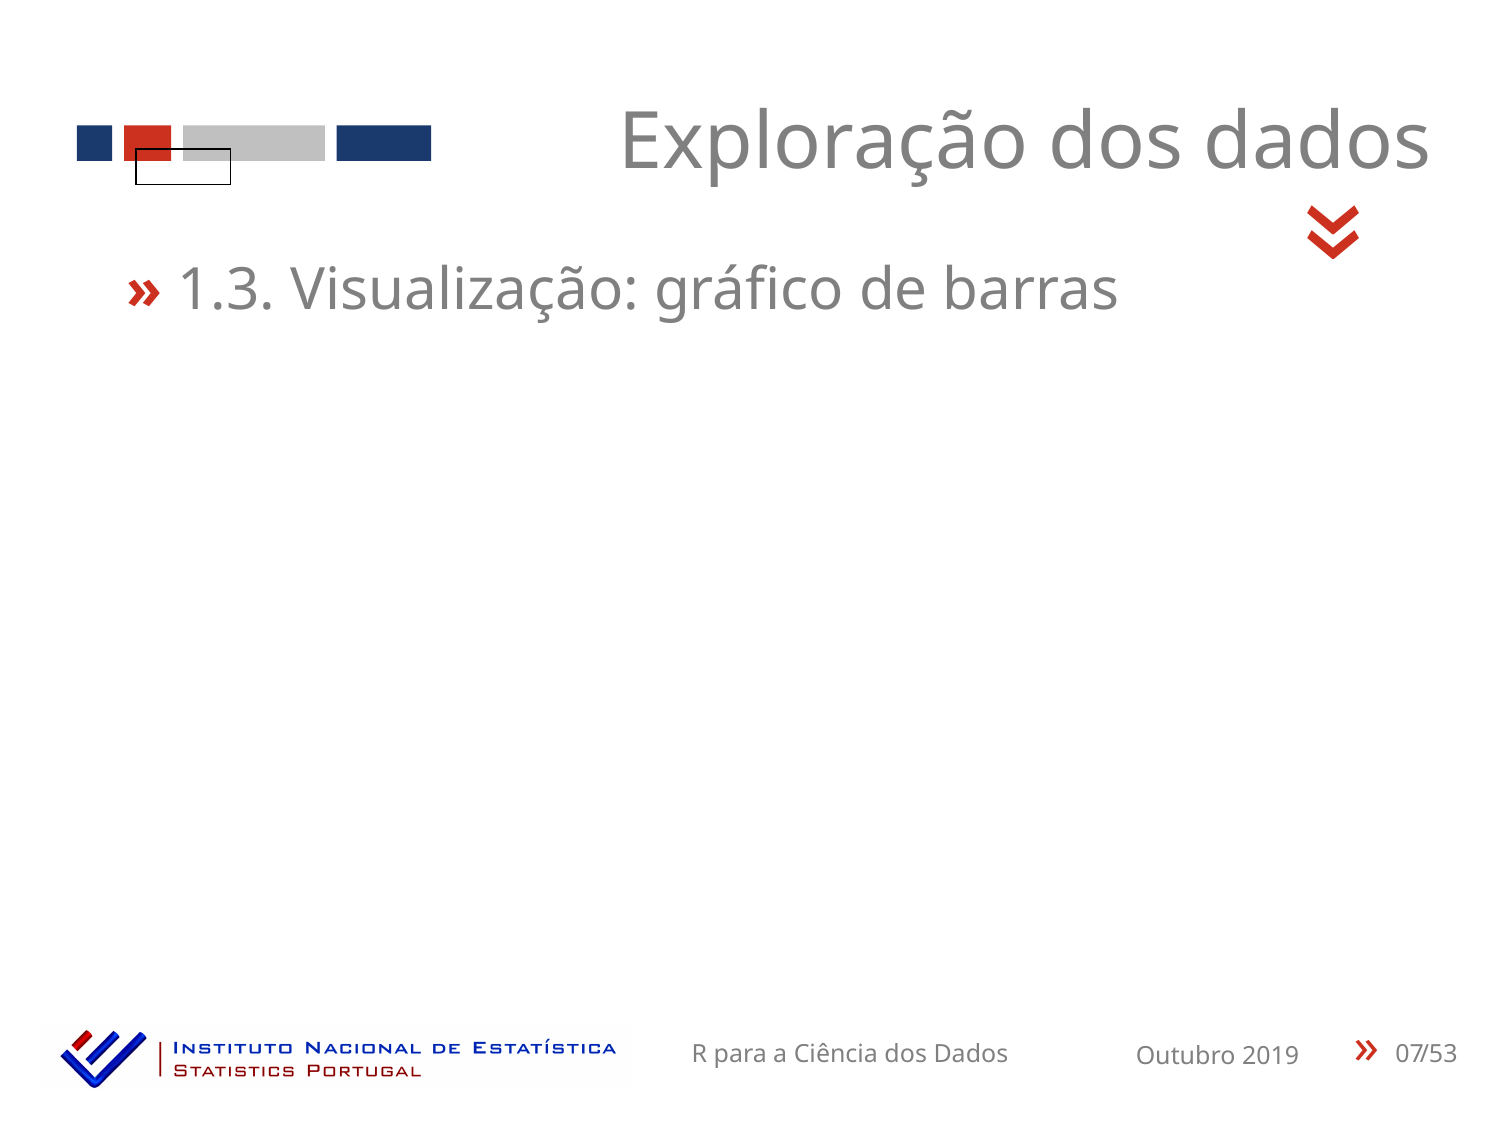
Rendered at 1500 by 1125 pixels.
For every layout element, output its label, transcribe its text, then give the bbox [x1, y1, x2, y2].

text_box » 1.3. Visualização: gráfico de barras [111, 243, 1376, 329]
text_box 07 [1380, 1029, 1447, 1075]
picture [41, 1023, 638, 1093]
text_box Exploração dos dados [454, 66, 1447, 207]
text_box « [1234, 207, 1400, 280]
